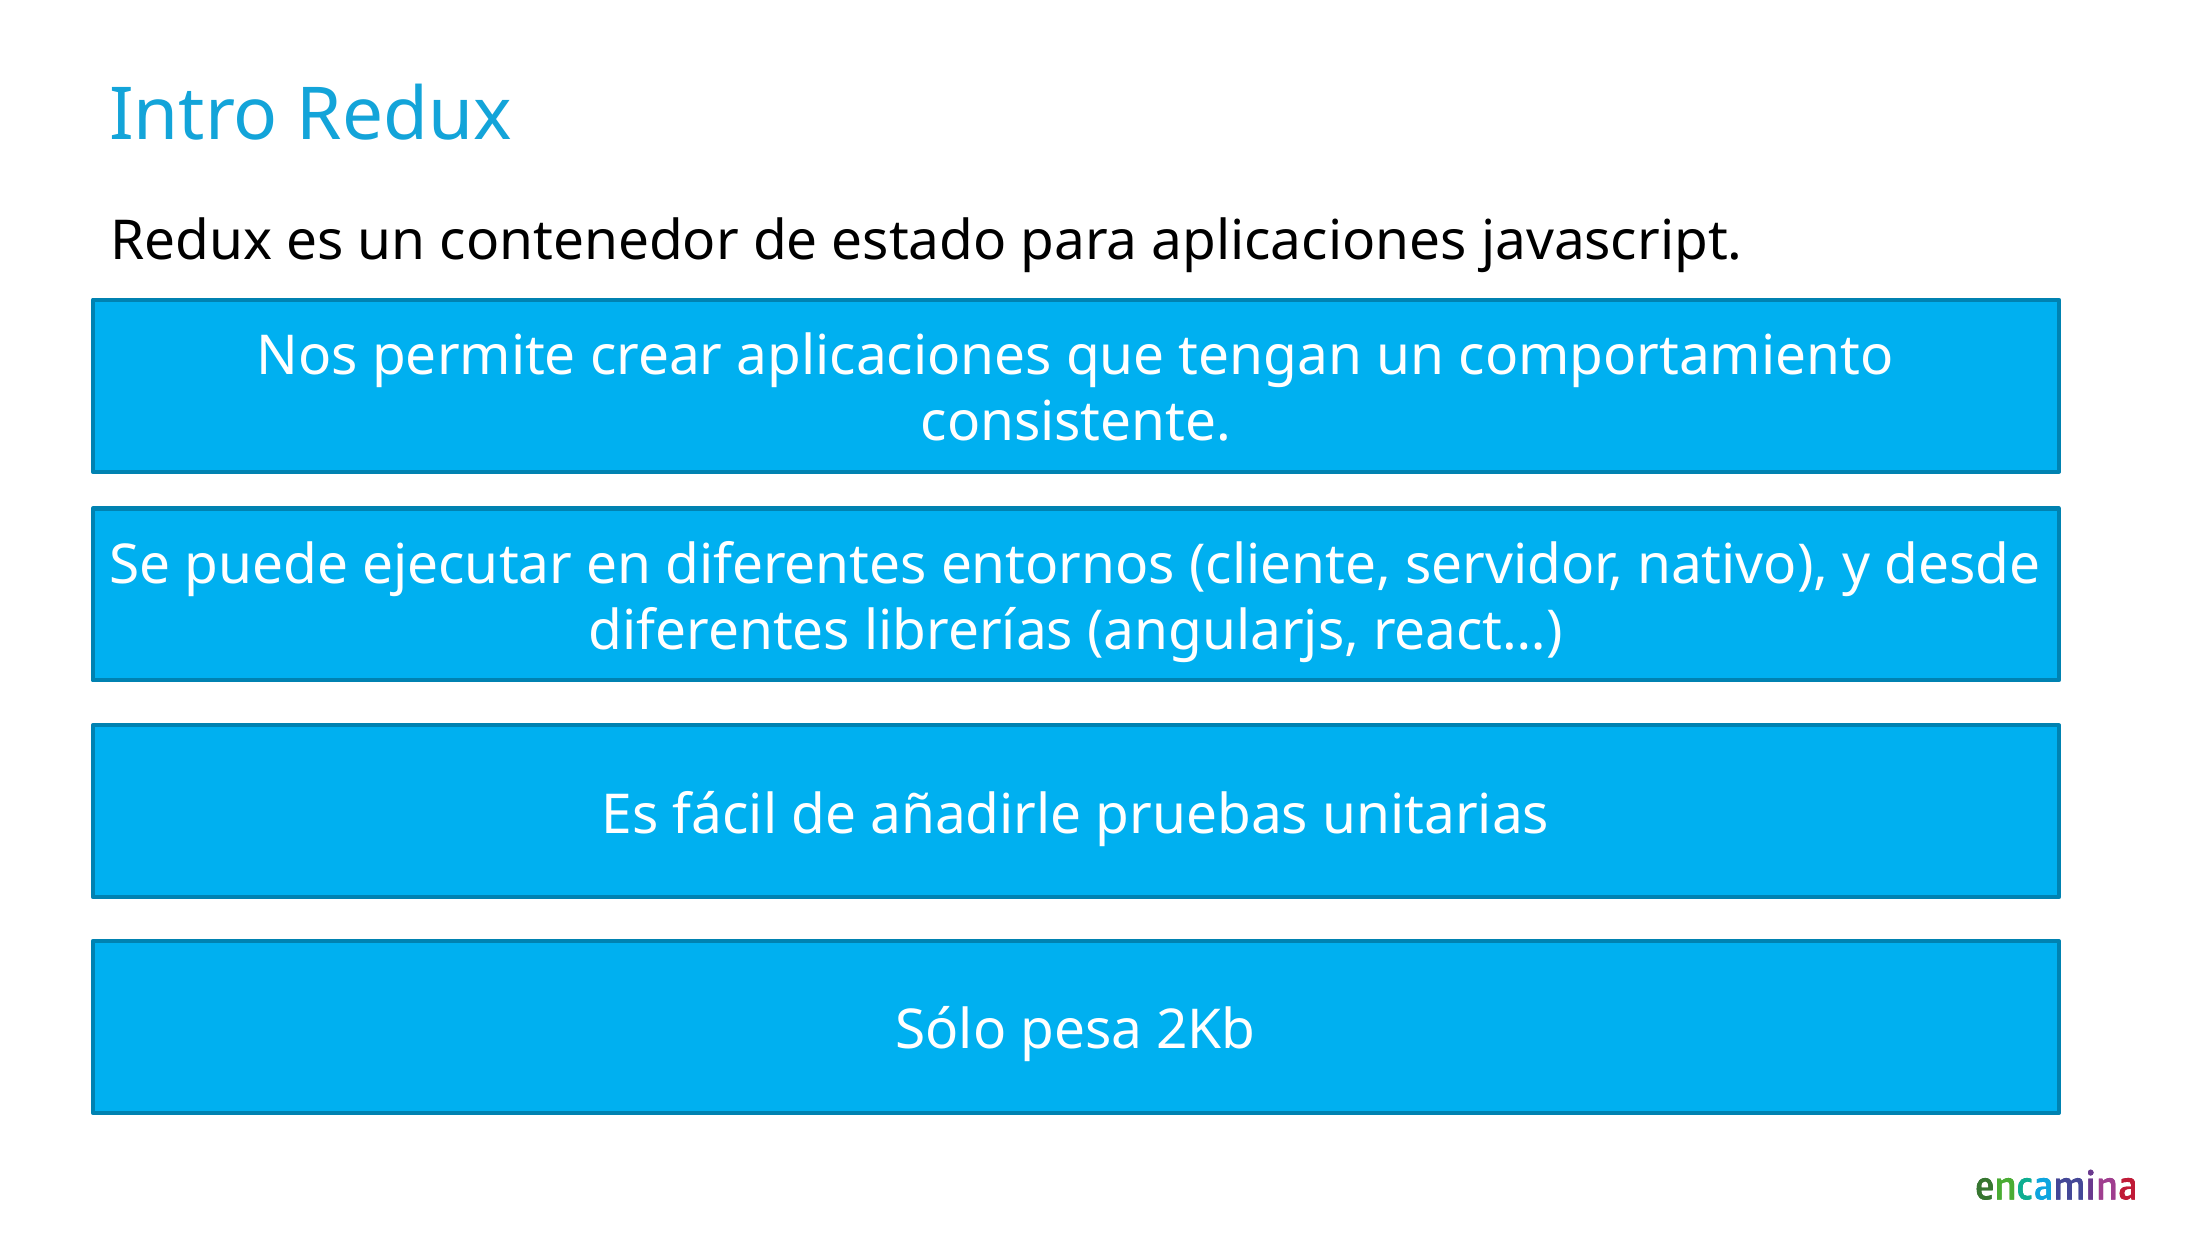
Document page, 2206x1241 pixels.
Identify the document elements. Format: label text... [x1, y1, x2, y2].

text_box Se puede ejecutar en diferentes entornos (cliente, servidor, nativo), y desde diferentes librerías (angularjs, react…) [91, 506, 2061, 682]
text_box Nos permite crear aplicaciones que tengan un comportamiento consistente. [91, 298, 2061, 474]
text_box Sólo pesa 2Kb [91, 939, 2061, 1115]
text_box Es fácil de añadirle pruebas unitarias [91, 723, 2061, 899]
title Intro Redux [92, 49, 2098, 172]
text_box Redux es un contenedor de estado para aplicaciones javascript. [95, 197, 2114, 278]
